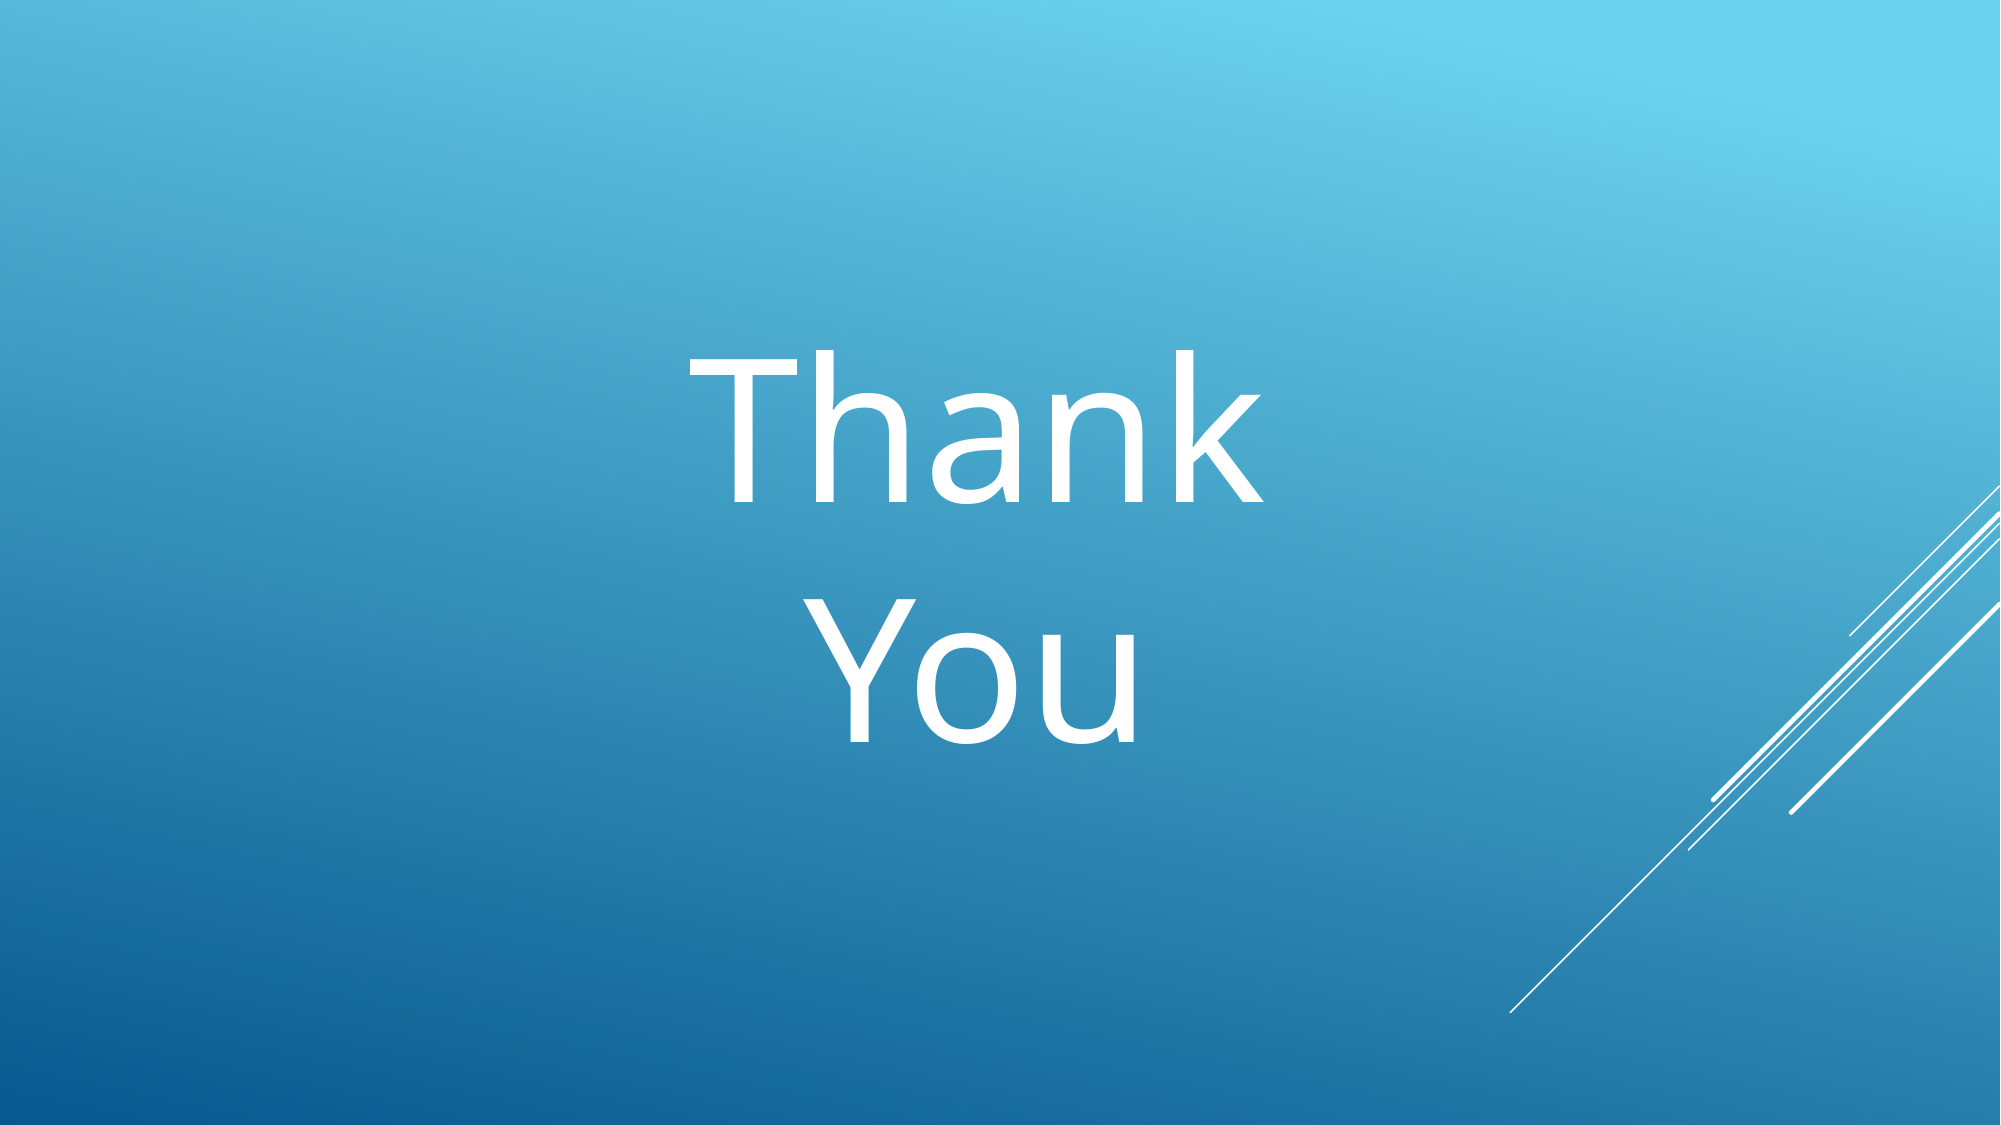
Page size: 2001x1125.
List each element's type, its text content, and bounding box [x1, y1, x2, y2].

text_box Thank You [647, 295, 1308, 790]
